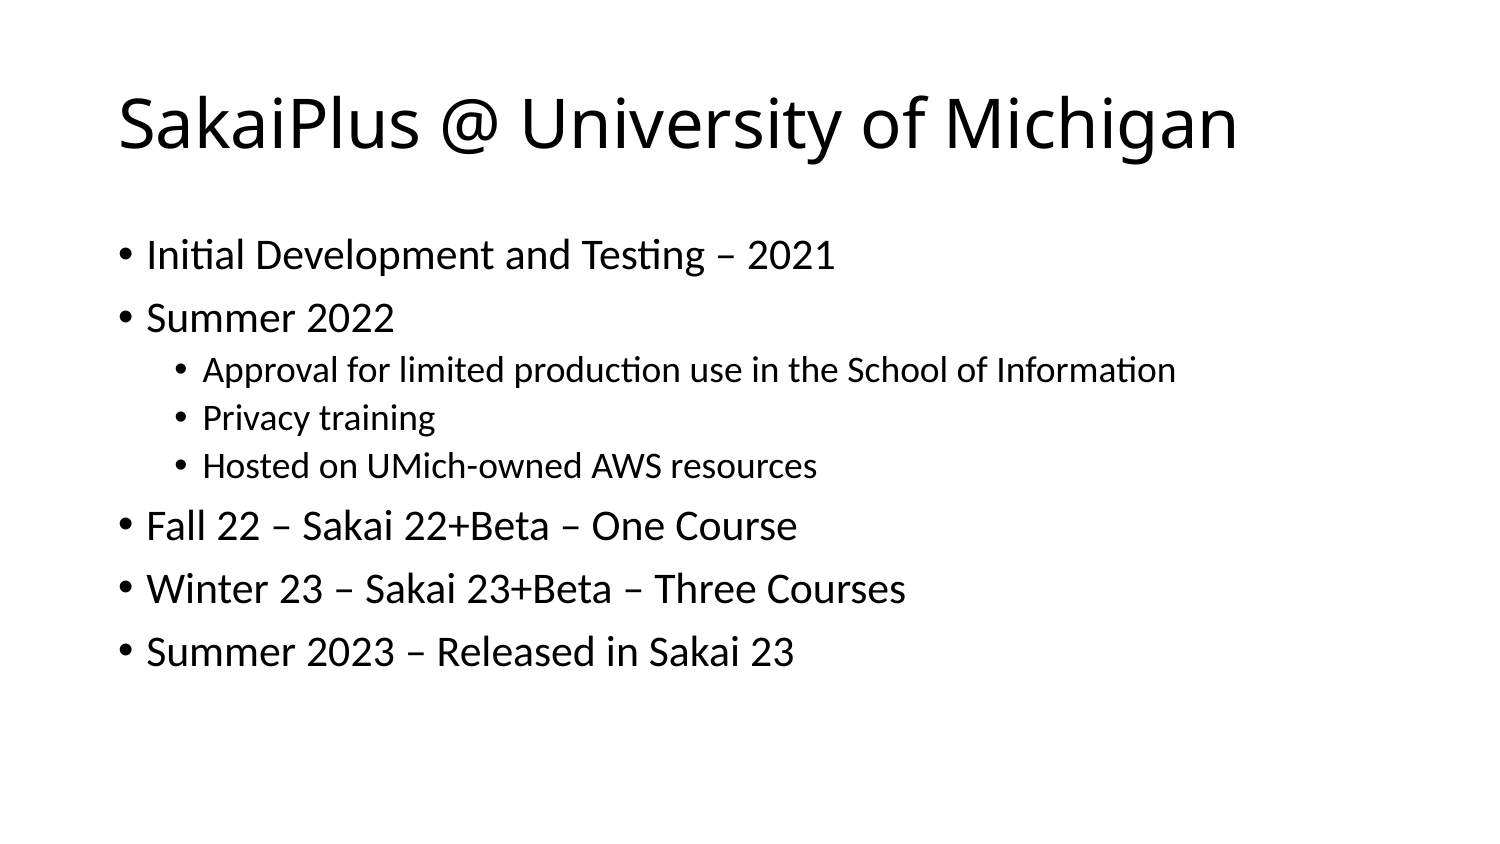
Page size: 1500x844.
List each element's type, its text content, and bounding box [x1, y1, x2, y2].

title SakaiPlus @ University of Michigan [103, 44, 1397, 208]
list Initial Development and Testing – 2021 Summer 2022 Approval for limited production use in the School of Information Privacy training Hosted on UMich-owned AWS resources Fall 22 – Sakai 22+Beta – One Course Winter 23 – Sakai 23+Beta – Three Courses Summer 2023 – Released in Sakai 23 [103, 224, 1397, 760]
